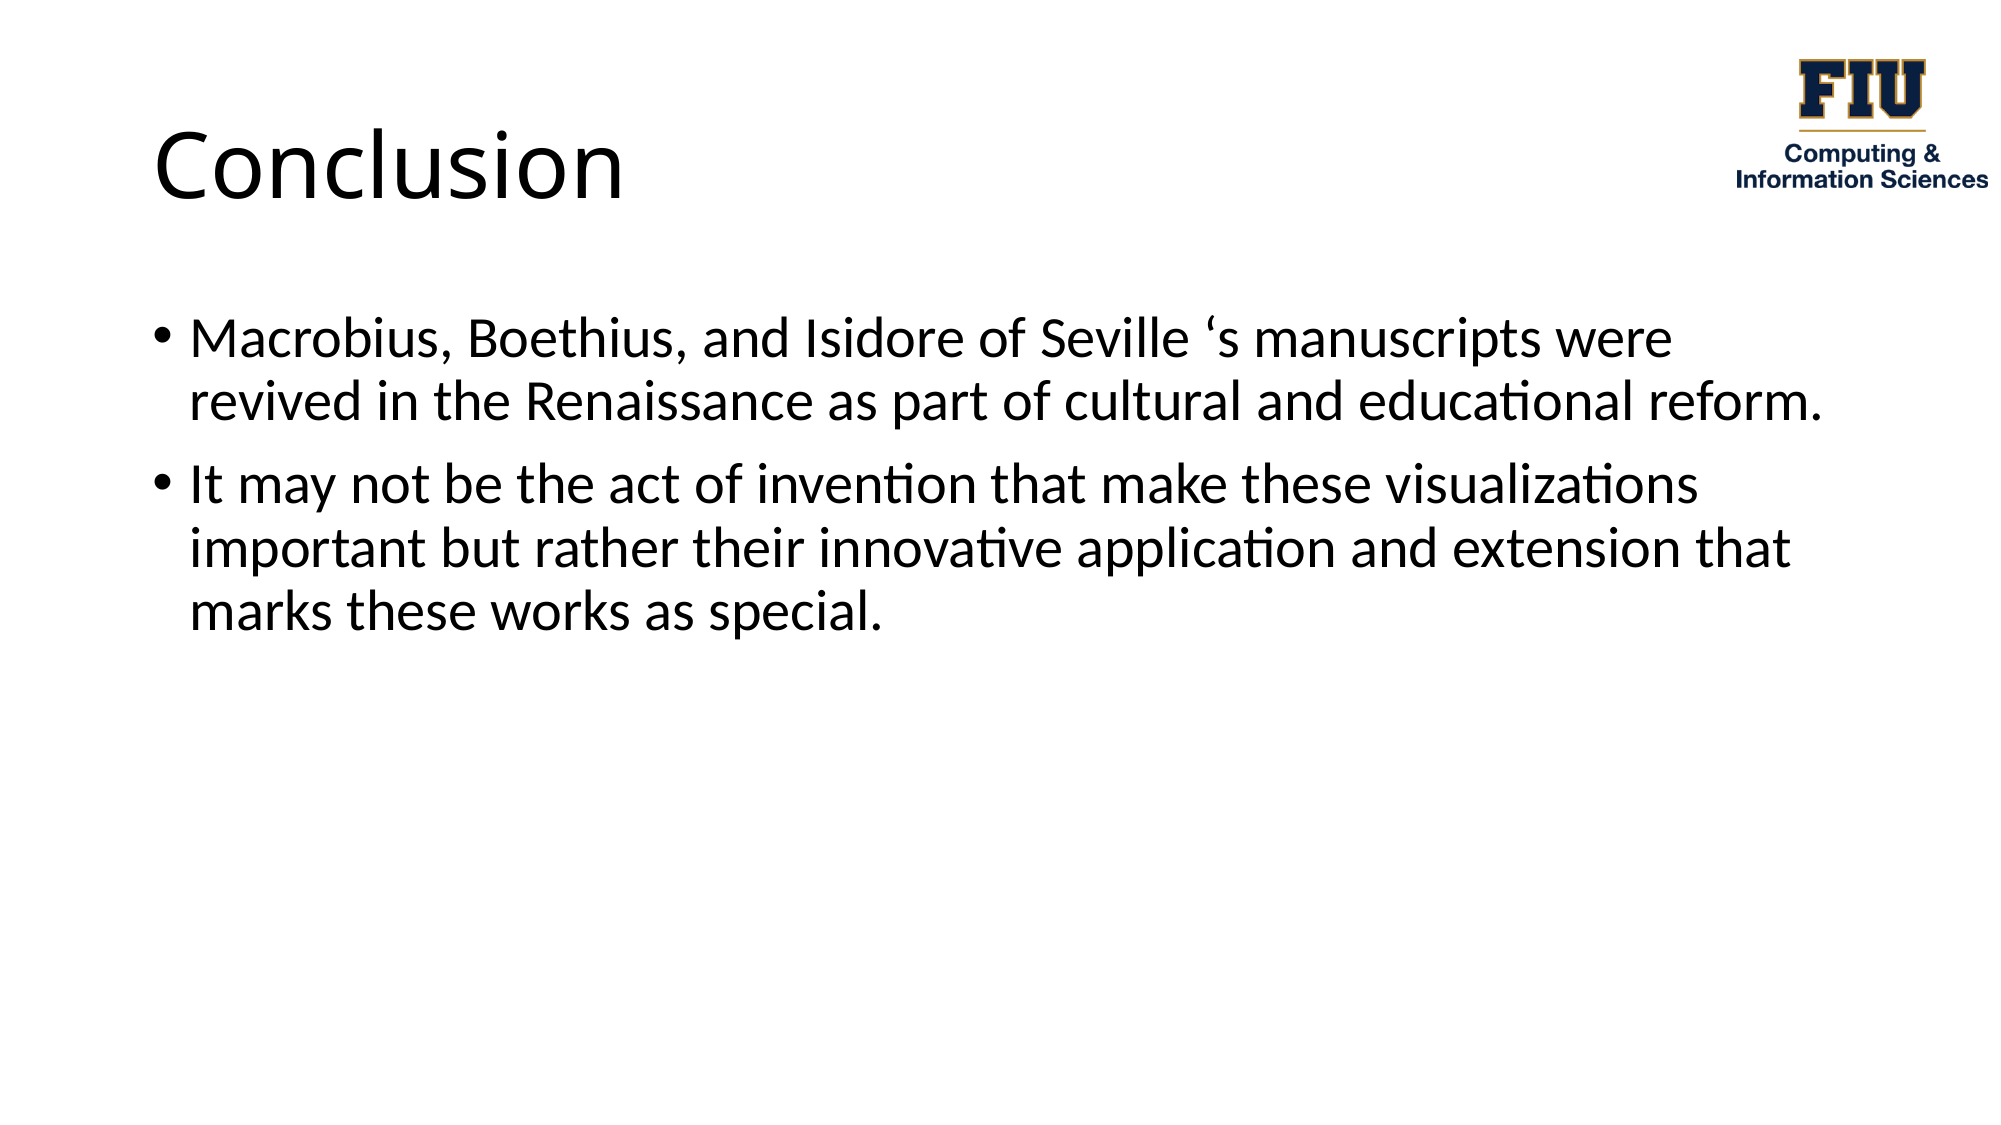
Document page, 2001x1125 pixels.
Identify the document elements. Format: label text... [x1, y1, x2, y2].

title Conclusion [137, 59, 1863, 278]
list Macrobius, Boethius, and Isidore of Seville ‘s manuscripts were revived in the Renaissance as part of cultural and educational reform. It may not be the act of invention that make these visualizations important but rather their innovative application and extension that marks these works as special. [137, 299, 1863, 1014]
picture [1863, 59, 1988, 188]
